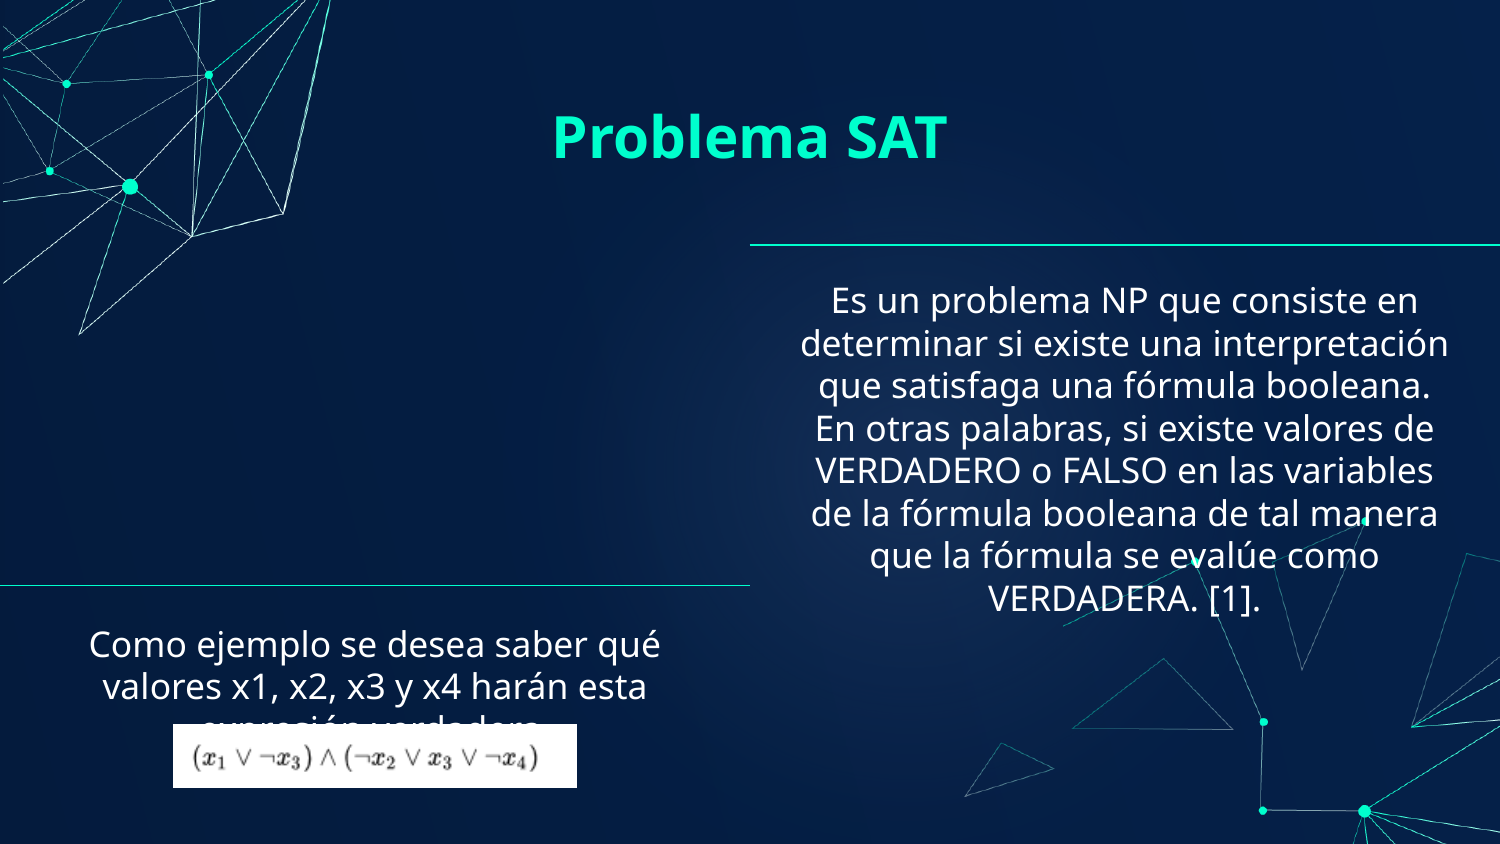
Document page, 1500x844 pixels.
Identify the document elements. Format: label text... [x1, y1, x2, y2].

title Problema SAT [58, 65, 1442, 186]
subtitle Es un problema NP que consiste en determinar si existe una interpretación que satisfaga una fórmula booleana. En otras palabras, si existe valores de VERDADERO o FALSO en las variables de la fórmula booleana de tal manera que la fórmula se evalúe como VERDADERA. [1]. [778, 263, 1472, 556]
subtitle Como ejemplo se desea saber qué valores x1, x2, x3 y x4 harán esta expresión verdadera. [28, 607, 722, 823]
picture [0, 0, 1500, 844]
